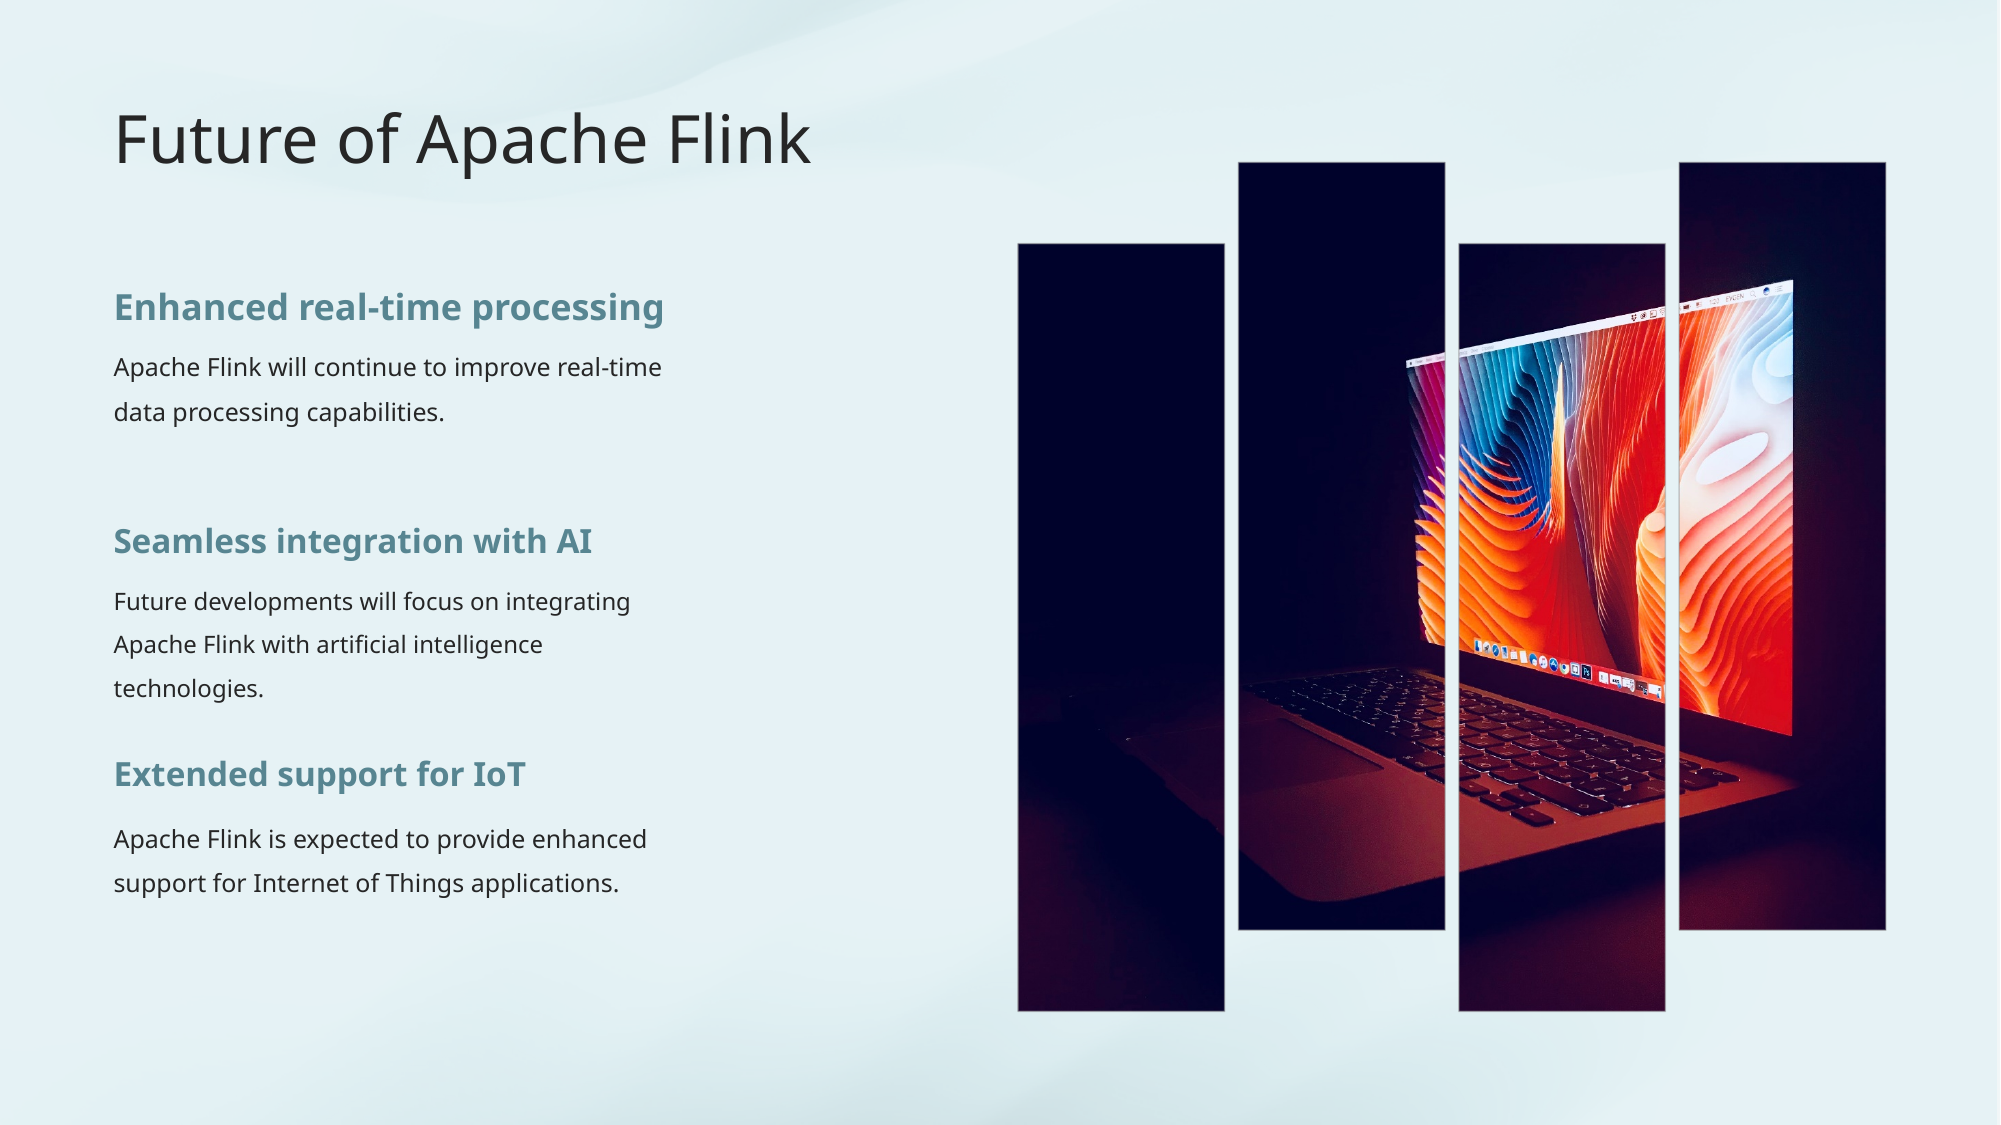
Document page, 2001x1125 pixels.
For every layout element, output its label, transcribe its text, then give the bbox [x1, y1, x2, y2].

text_box Future developments will focus on integrating Apache Flink with artificial intelligence technologies. [113, 572, 671, 703]
picture [1017, 162, 1886, 1012]
text_box Apache Flink is expected to provide enhanced support for Internet of Things applications. [113, 808, 671, 938]
text_box Extended support for IoT [113, 746, 670, 801]
title Future of Apache Flink [113, 59, 1200, 178]
text_box Apache Flink will continue to improve real-time data processing capabilities. [113, 337, 671, 467]
text_box Seamless integration with AI [113, 512, 670, 567]
text_box Enhanced real-time processing [113, 278, 670, 333]
